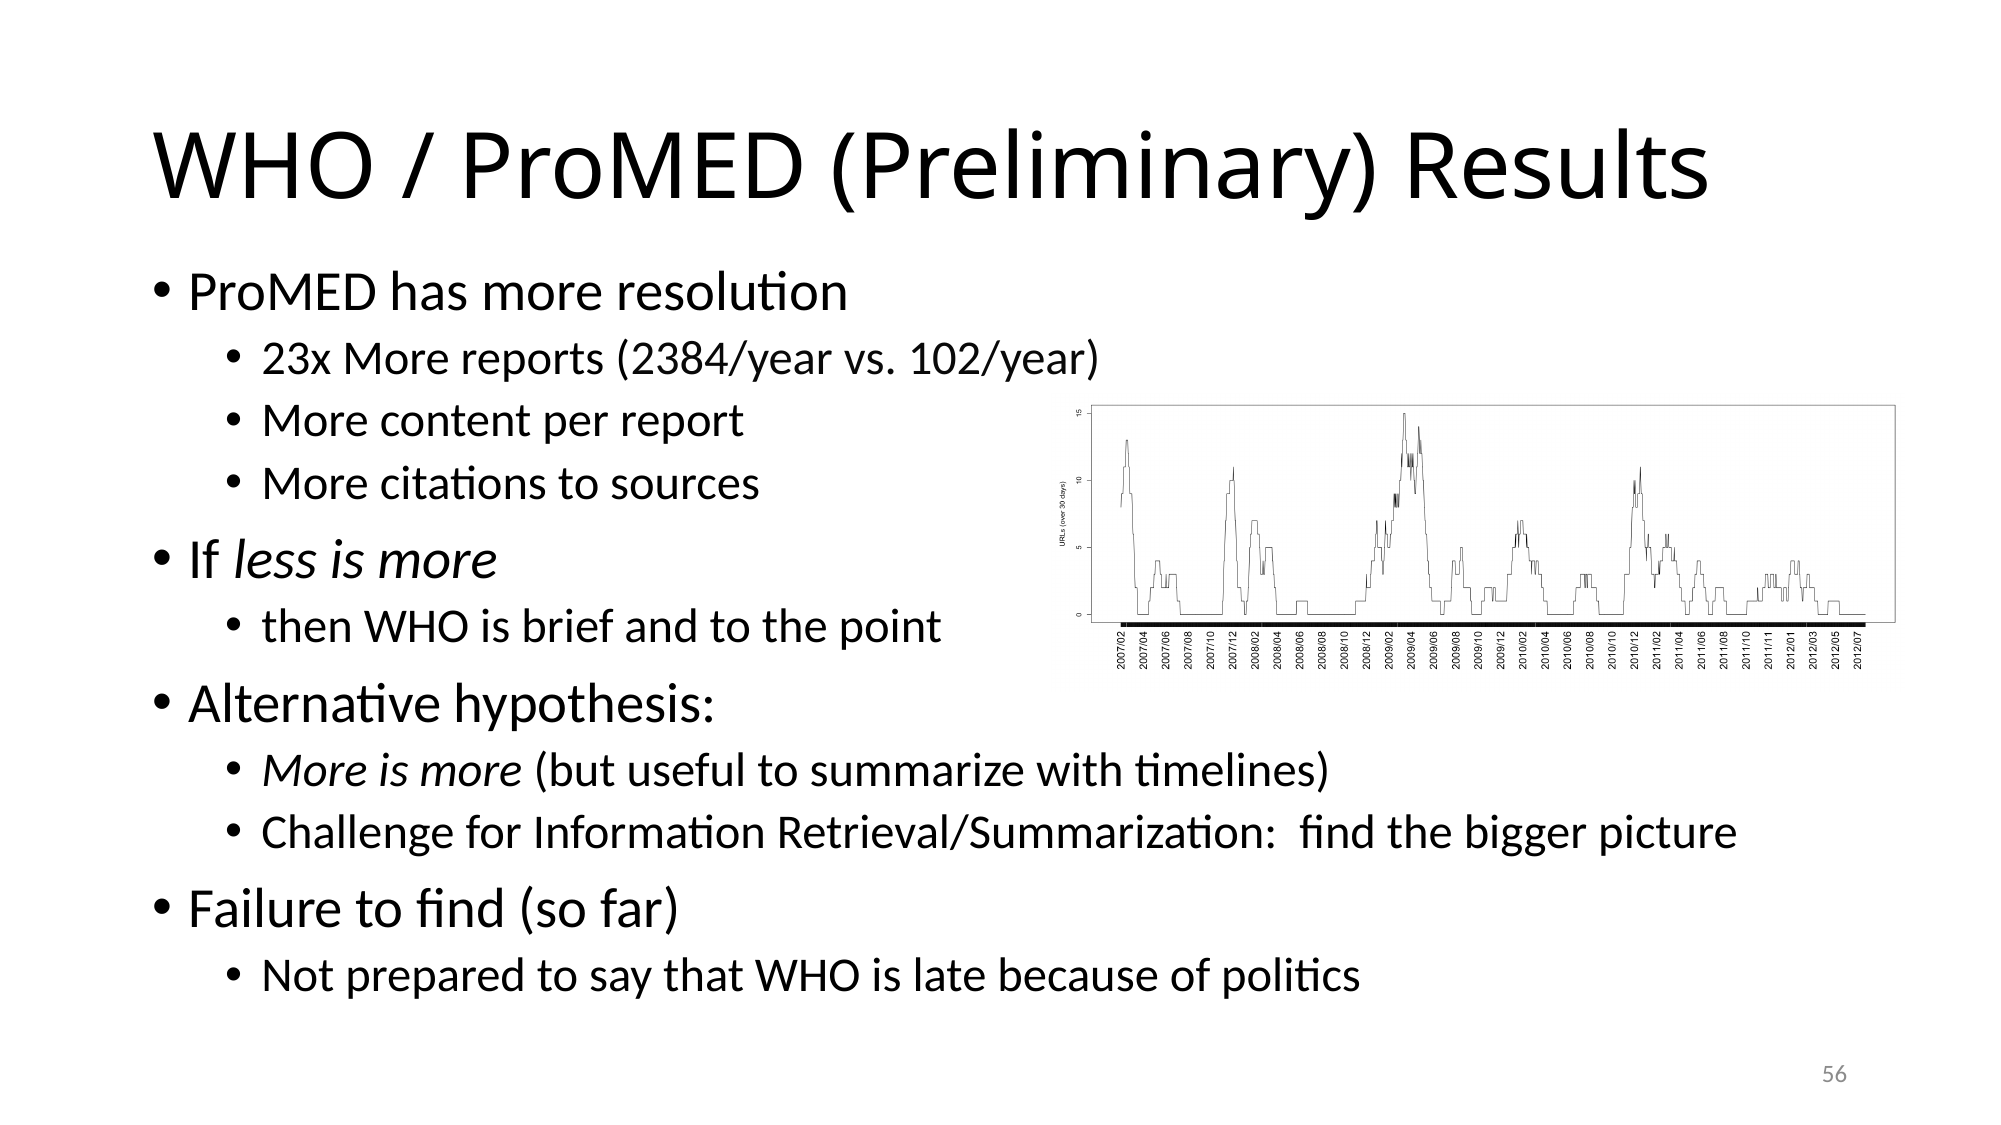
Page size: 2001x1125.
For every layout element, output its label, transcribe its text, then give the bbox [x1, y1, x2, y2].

picture [1051, 393, 1905, 692]
slide_number 56 [1412, 1042, 1863, 1103]
title WHO / ProMED (Preliminary) Results [137, 59, 1863, 254]
list ProMED has more resolution 23x More reports (2384/year vs. 102/year) More content per report More citations to sources If less is more then WHO is brief and to the point Alternative hypothesis: More is more (but useful to summarize with timelines) Challenge for Information Retrieval/Summarization: find the bigger picture Failure to find (so far) Not prepared to say that WHO is late because of politics [137, 254, 1863, 1014]
